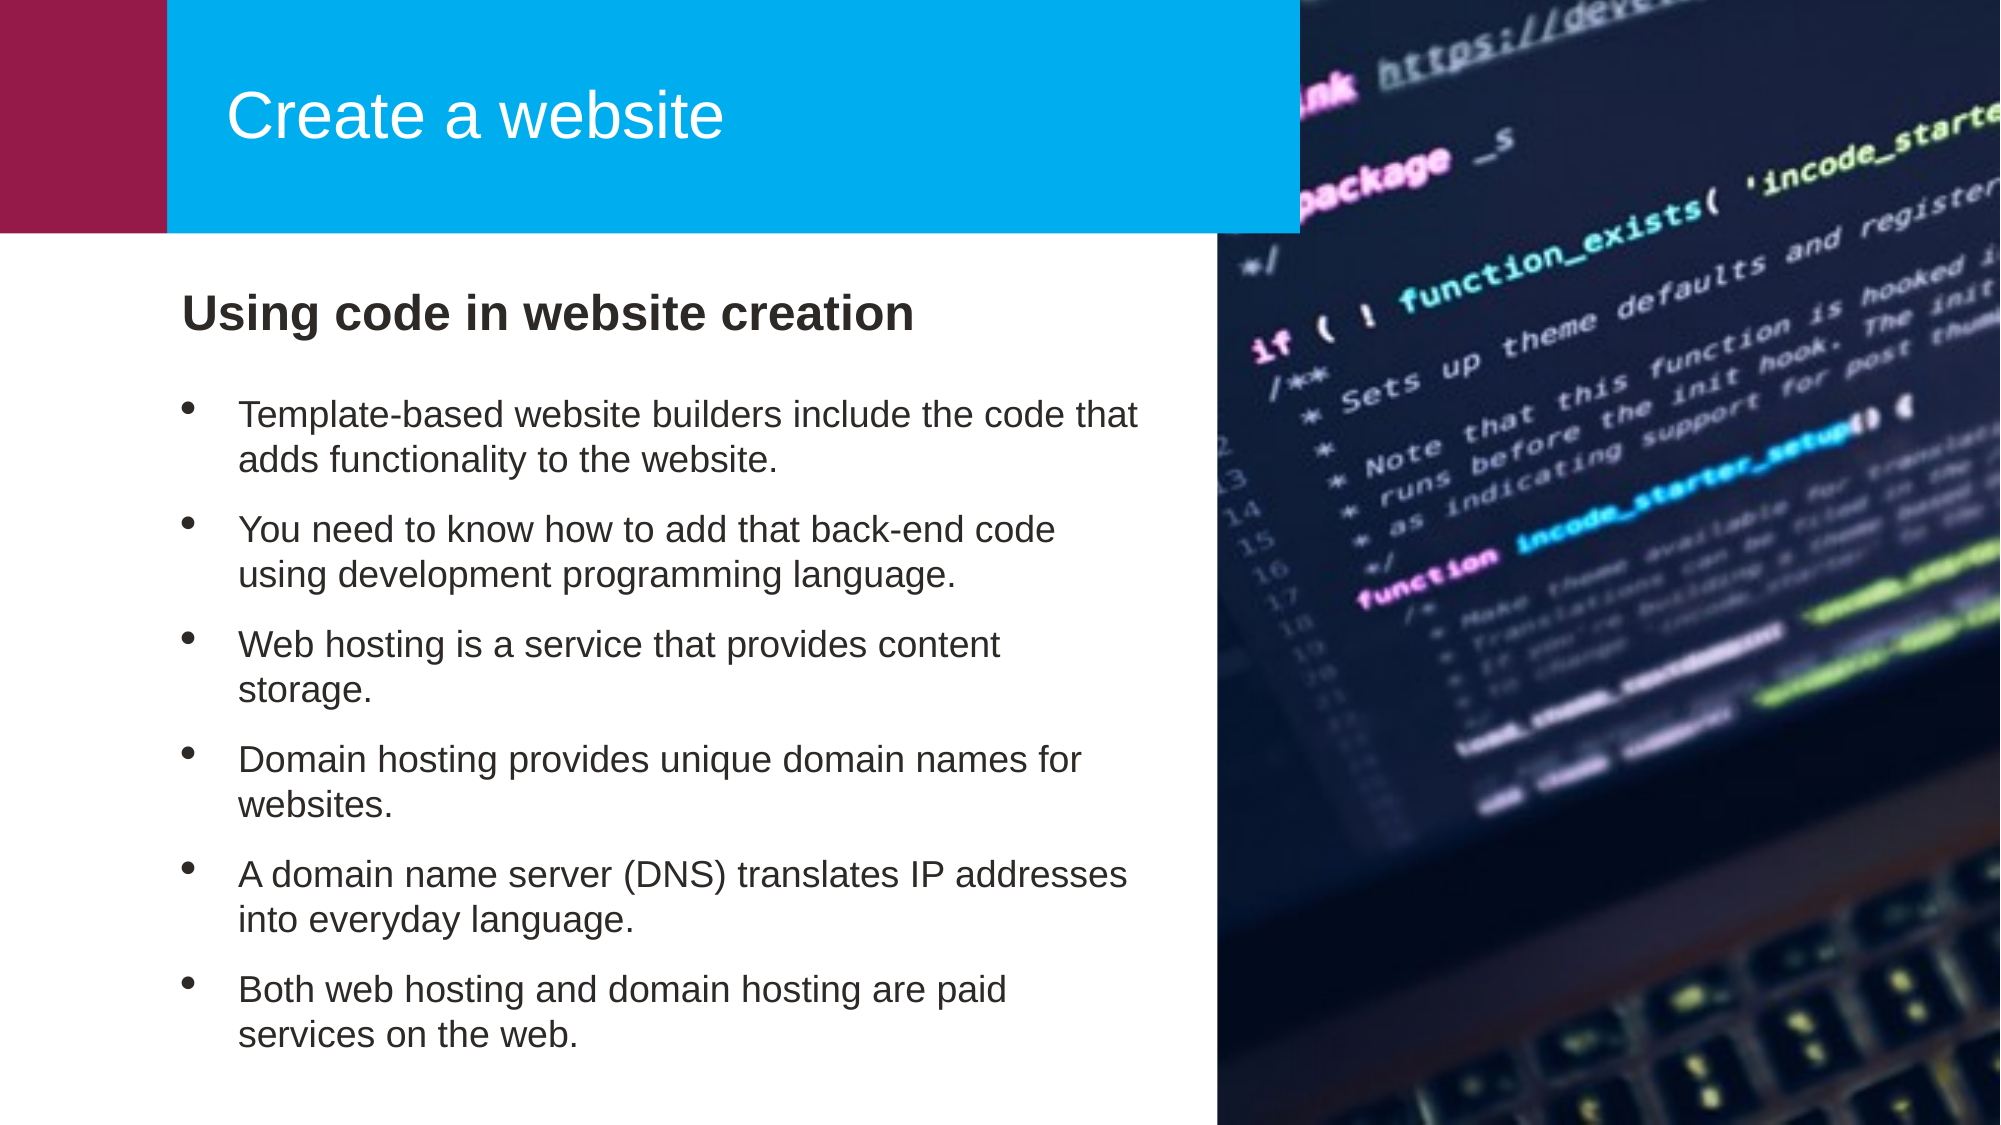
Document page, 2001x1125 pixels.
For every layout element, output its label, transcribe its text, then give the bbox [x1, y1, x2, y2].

text_box [1216, 0, 2000, 1125]
text_box Using code in website creation Template-based website builders include the code that adds functionality to the website. You need to know how to add that back-end code using development programming language. Web hosting is a service that provides content storage. Domain hosting provides unique domain names for websites. A domain name server (DNS) translates IP addresses into everyday language. Both web hosting and domain hosting are paid services on the web. [167, 272, 1159, 970]
text_box [0, 0, 168, 234]
text_box Create a website [168, 0, 1300, 234]
